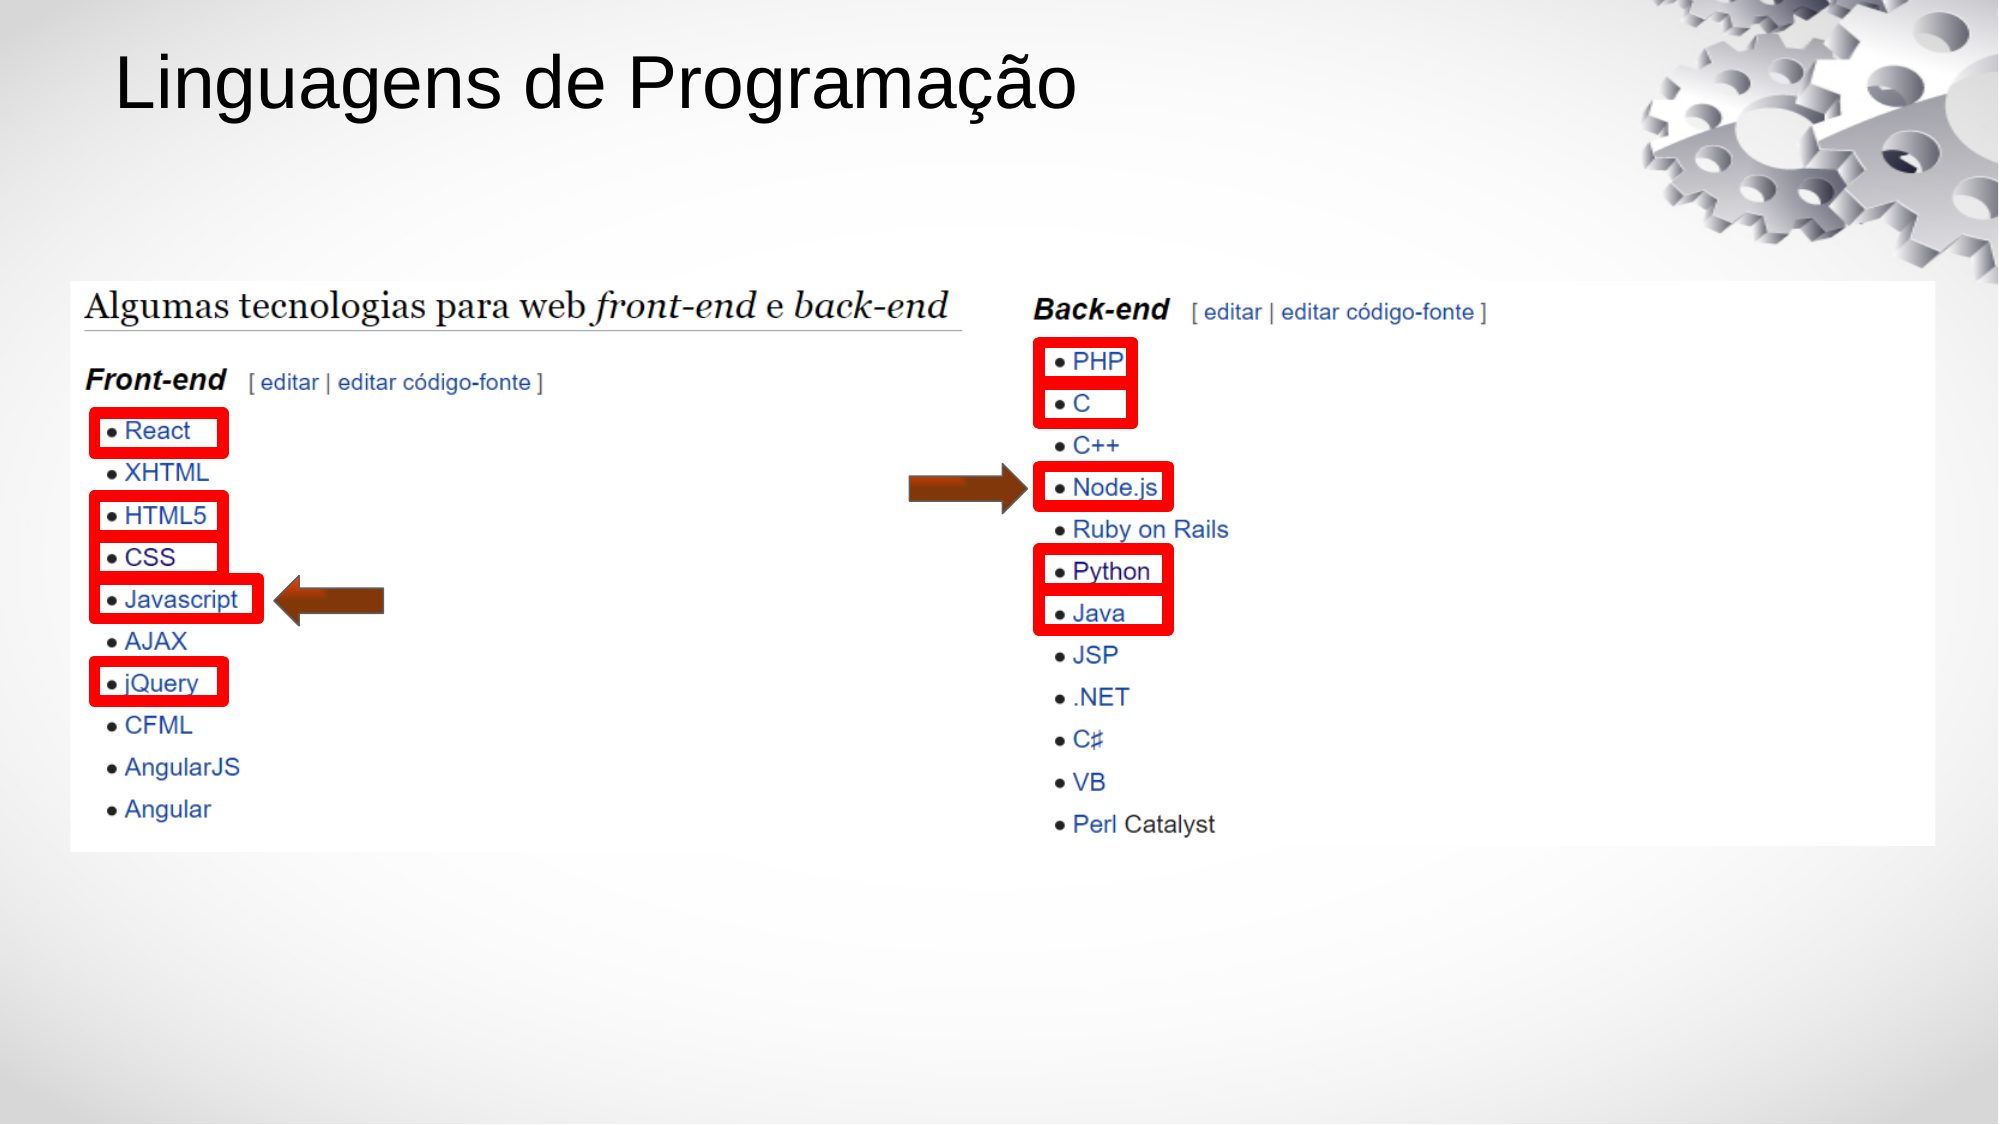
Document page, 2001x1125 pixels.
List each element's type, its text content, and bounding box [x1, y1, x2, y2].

text_box [966, 463, 1012, 514]
text_box Linguagens de Programação [99, 31, 1899, 126]
picture [0, 0, 1999, 1124]
